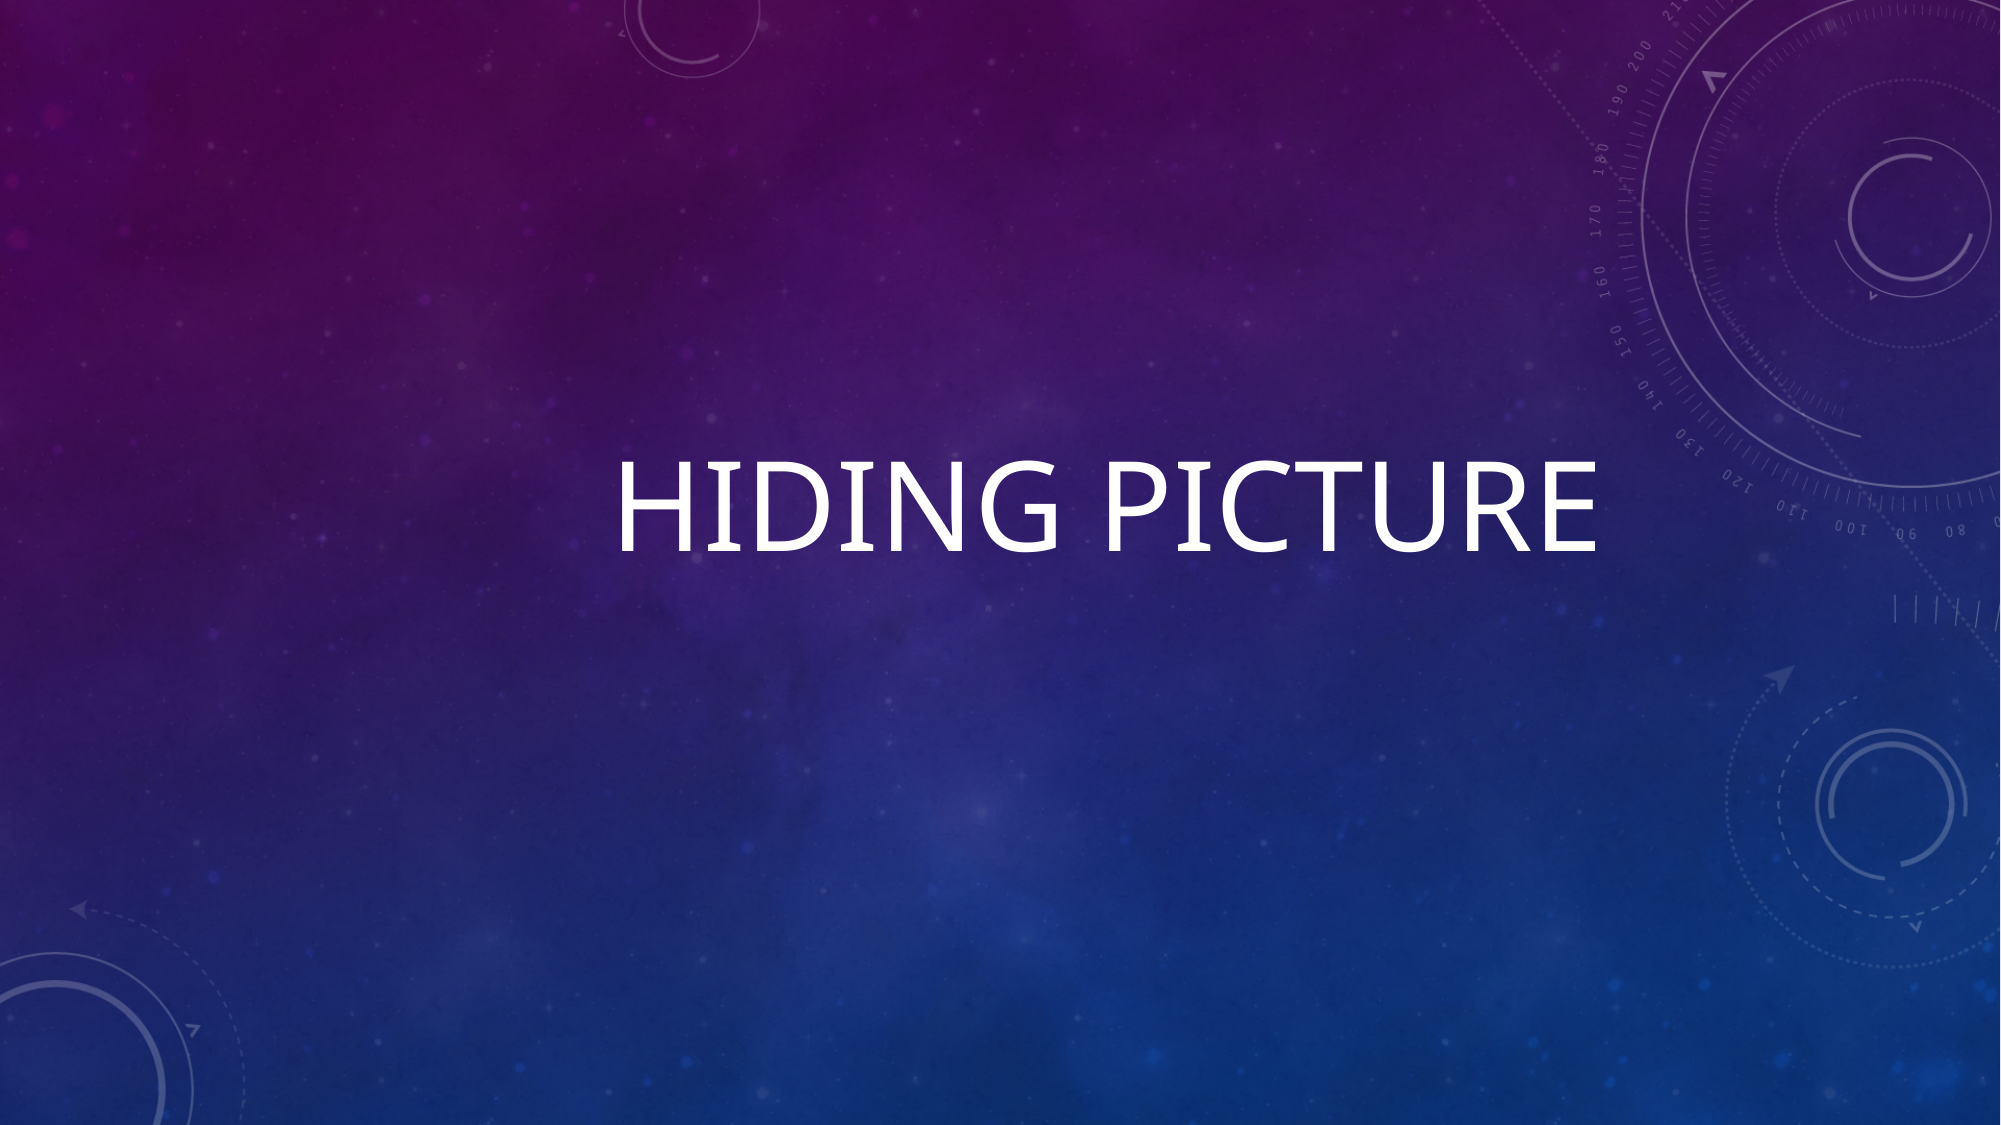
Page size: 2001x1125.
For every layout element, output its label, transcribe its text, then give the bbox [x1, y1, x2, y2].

picture [0, 0, 2001, 1125]
title Hiding Picture [595, 263, 1685, 740]
